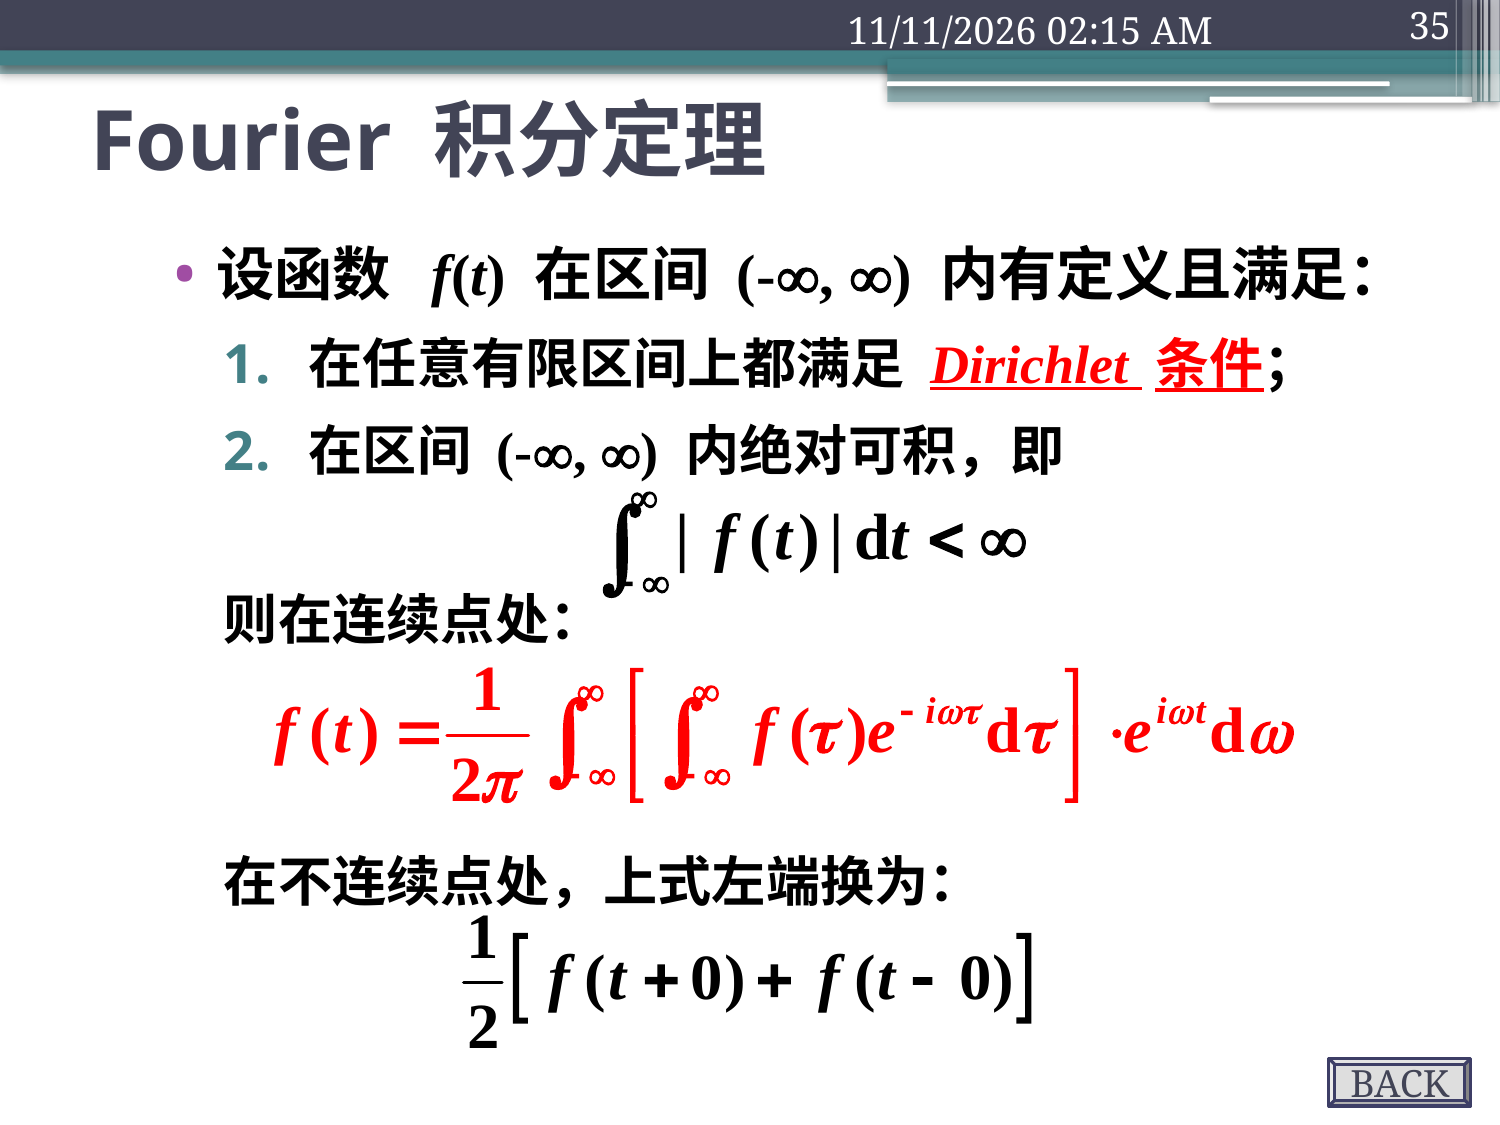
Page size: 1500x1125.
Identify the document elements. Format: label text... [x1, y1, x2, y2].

list 设函数 f(t) 在区间 (-, ) 内有定义且满足： 在任意有限区间上都满足 Dirichlet 条件； 在区间 (-, ) 内绝对可积，即 则在连续点处： 在不连续点处，上式左端换为： [141, 211, 1465, 1075]
slide_number 35 [1269, 1, 1466, 61]
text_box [251, 644, 1306, 817]
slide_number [832, 1, 1269, 20]
title Fourier 积分定理 [75, 66, 1425, 208]
text_box [901, 315, 1259, 389]
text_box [452, 892, 1048, 1065]
text_box BACK [1327, 1057, 1472, 1108]
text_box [582, 466, 1037, 610]
